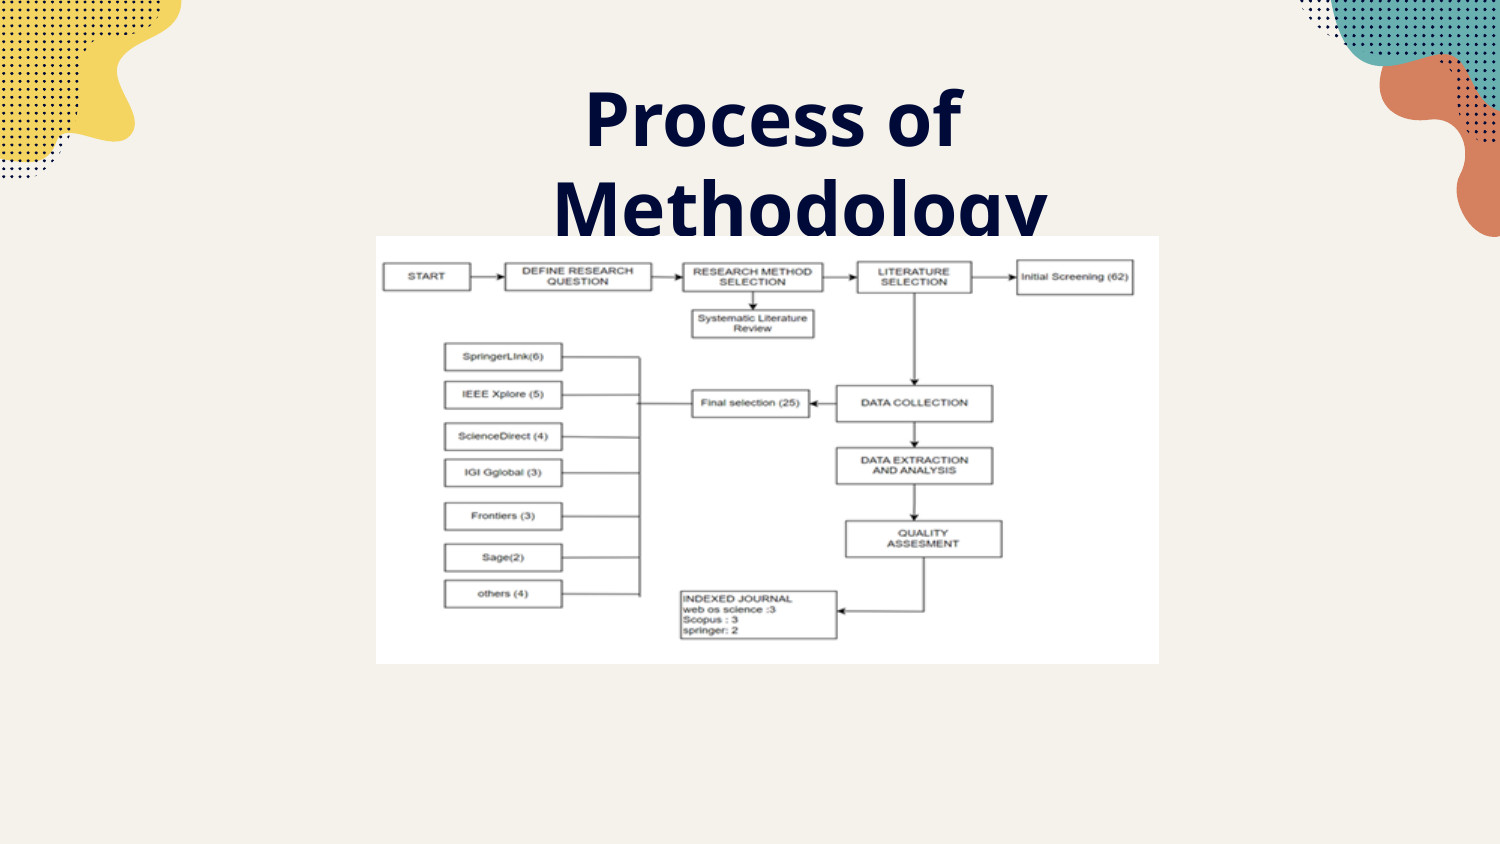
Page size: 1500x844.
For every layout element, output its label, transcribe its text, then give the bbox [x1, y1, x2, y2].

subtitle Process of Methodology [297, 56, 1227, 208]
picture [375, 235, 1160, 664]
